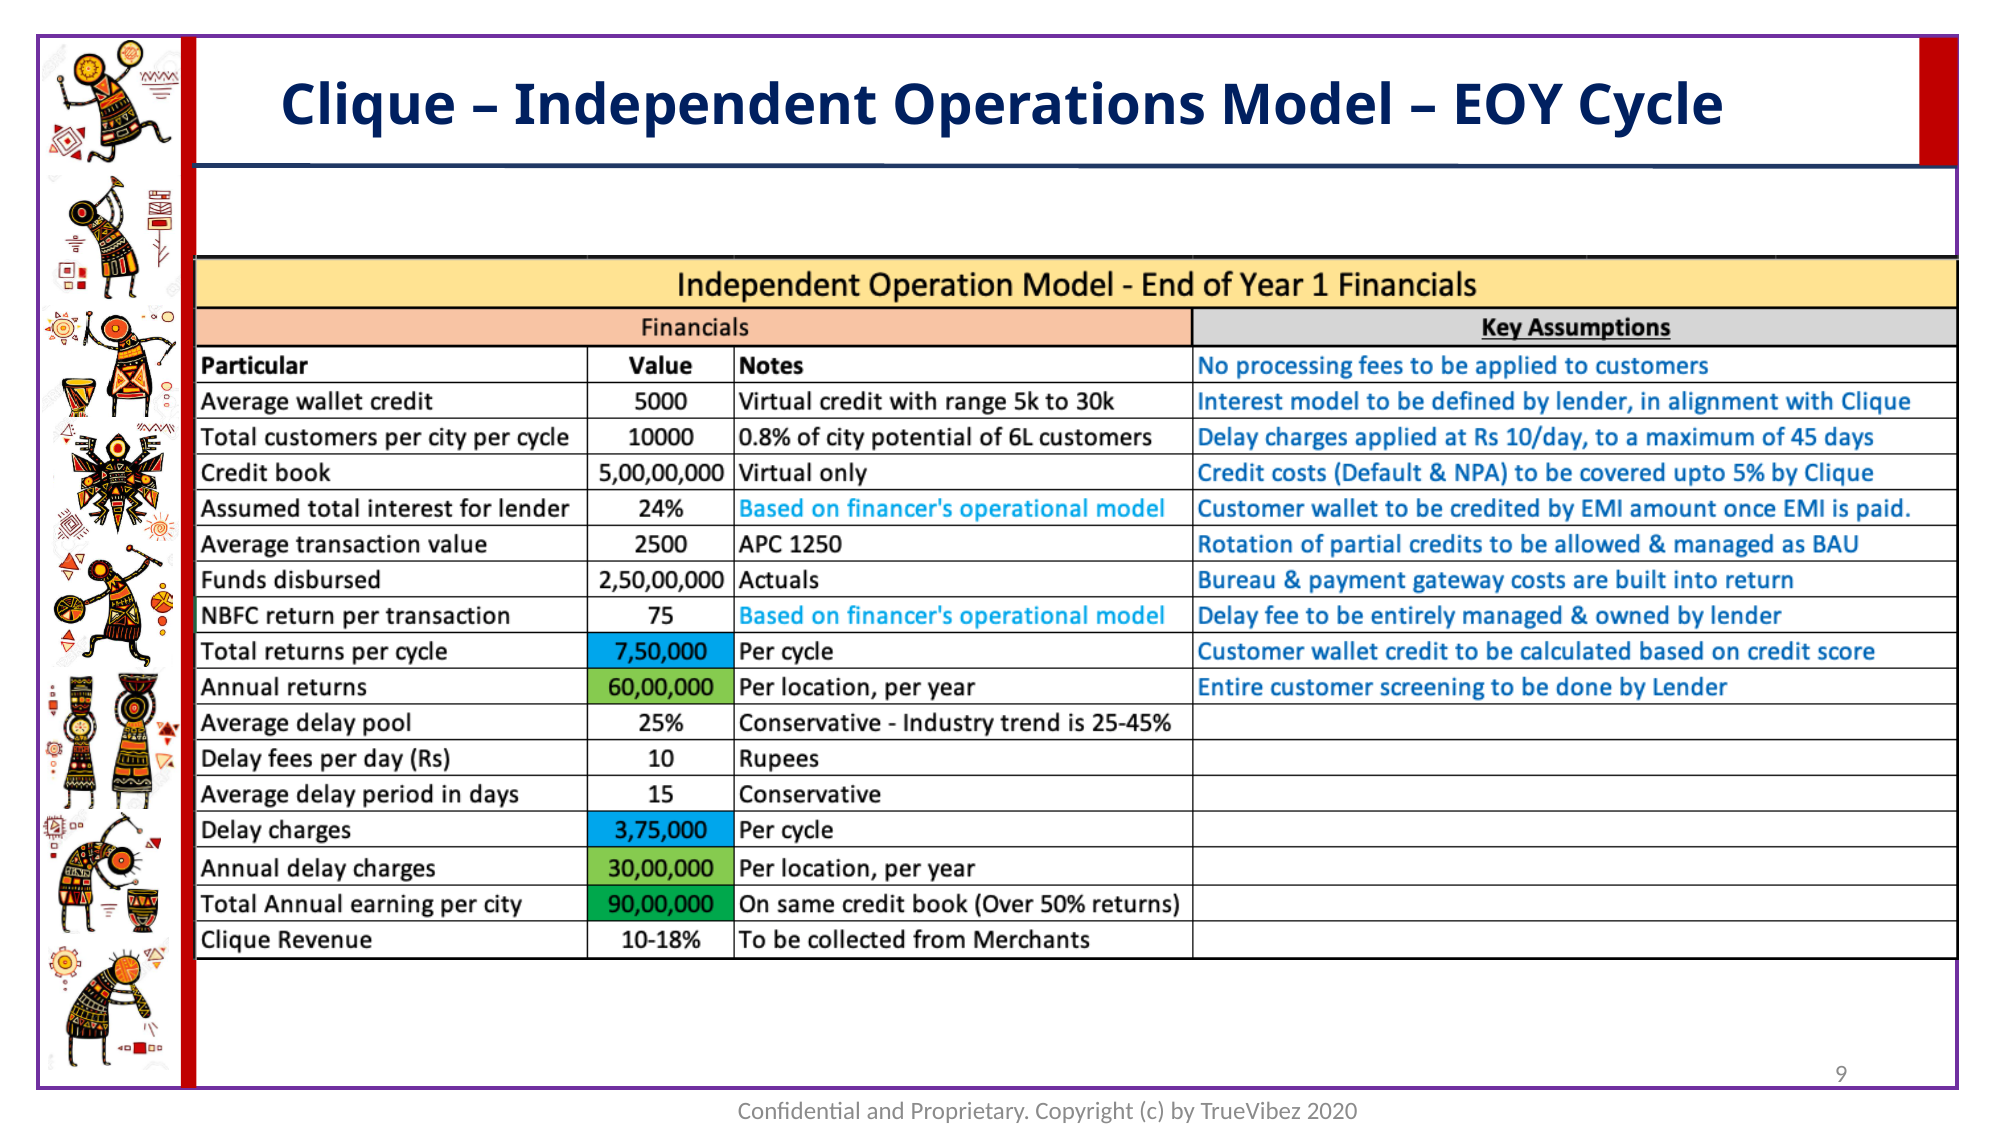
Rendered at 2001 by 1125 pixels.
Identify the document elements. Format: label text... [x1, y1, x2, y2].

picture [42, 305, 182, 934]
picture [192, 255, 1959, 960]
text_box [1918, 37, 1959, 167]
footer Confidential and Proprietary. Copyright (c) by TrueVibez 2020 [710, 1080, 1386, 1125]
picture [42, 40, 184, 171]
text_box Clique – Independent Operations Model – EOY Cycle [266, 60, 1918, 143]
picture [47, 937, 169, 1070]
text_box [37, 35, 1958, 1089]
text_box [180, 36, 197, 1089]
slide_number 9 [1412, 1042, 1863, 1103]
picture [42, 175, 181, 301]
